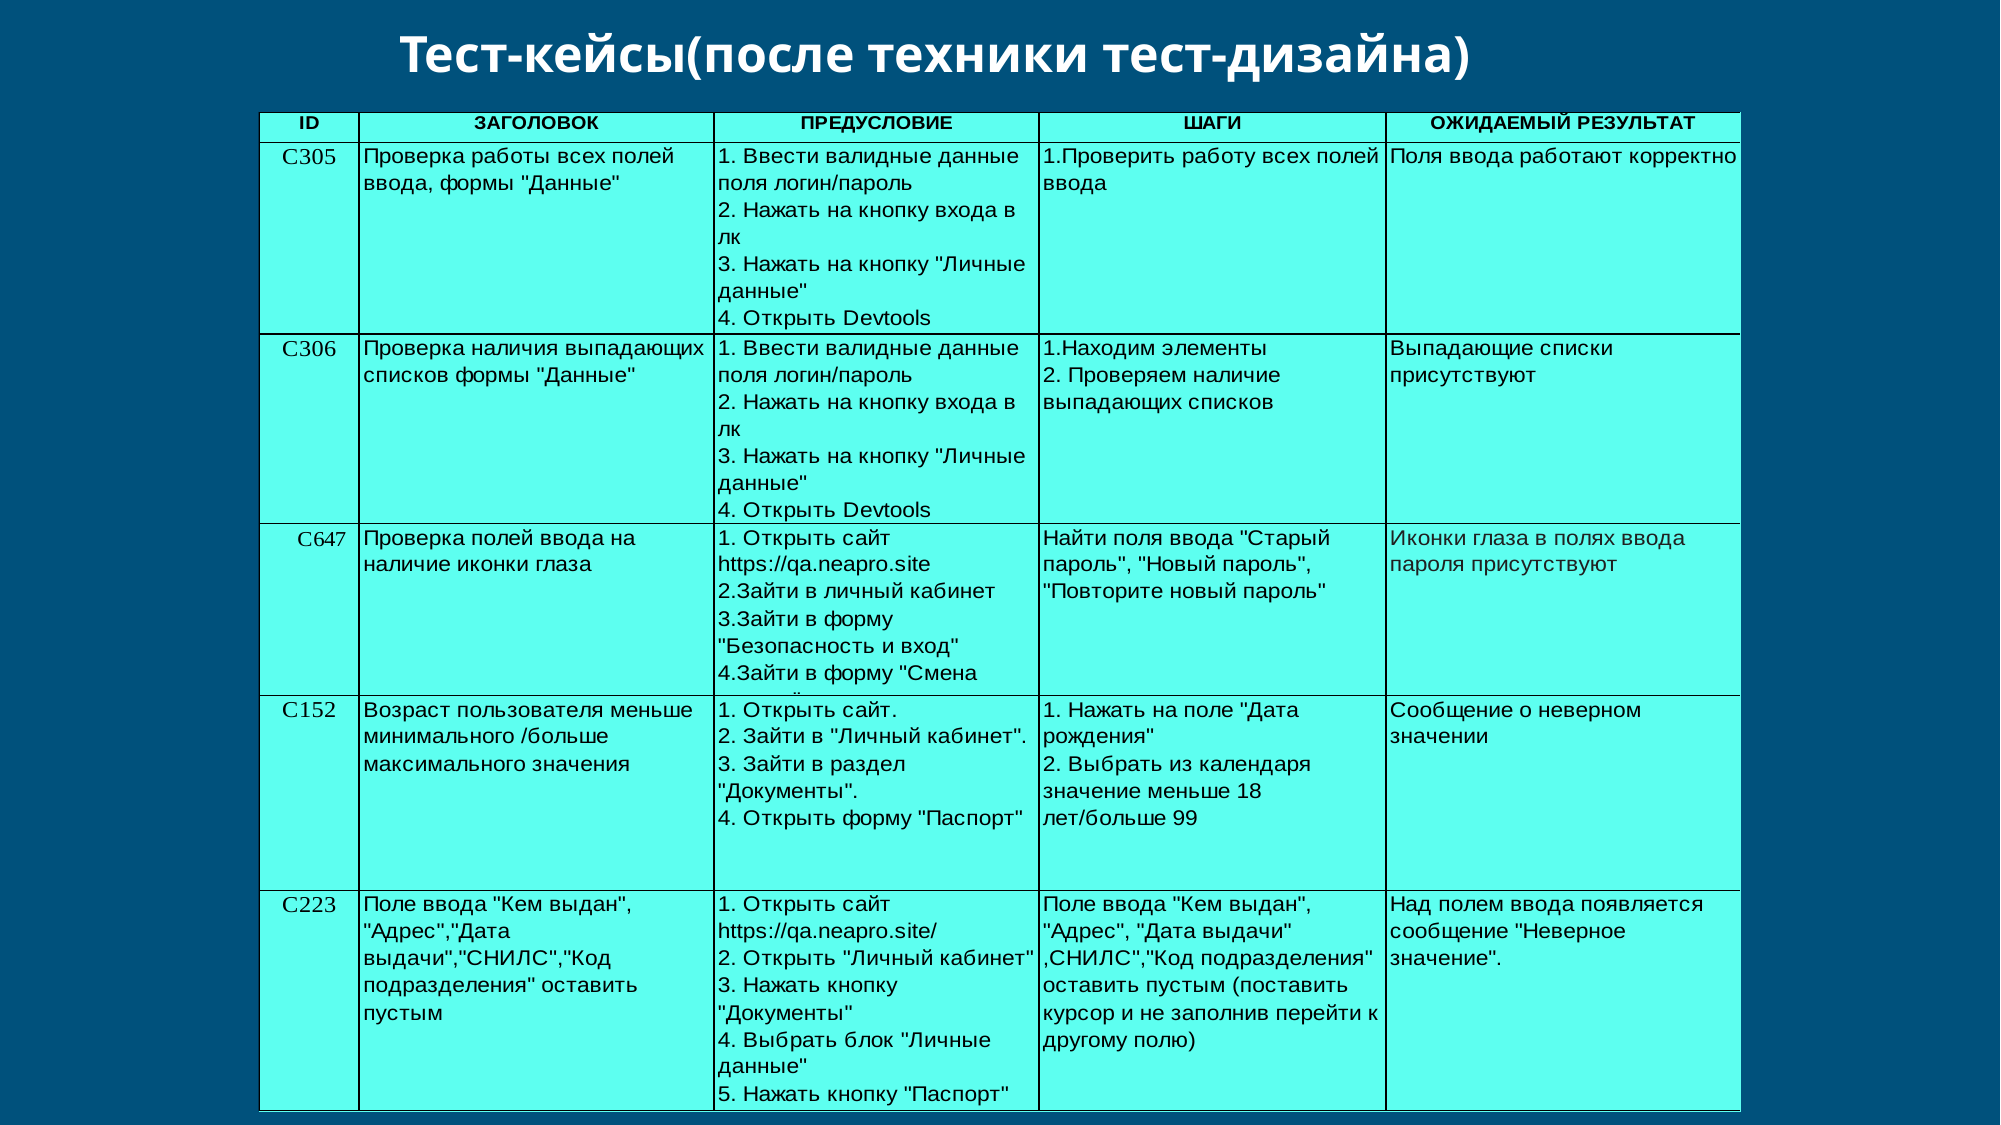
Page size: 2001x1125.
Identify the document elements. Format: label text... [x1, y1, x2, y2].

title Тест-кейсы(после техники тест-дизайна) [137, 0, 1863, 112]
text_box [258, 111, 1742, 1112]
